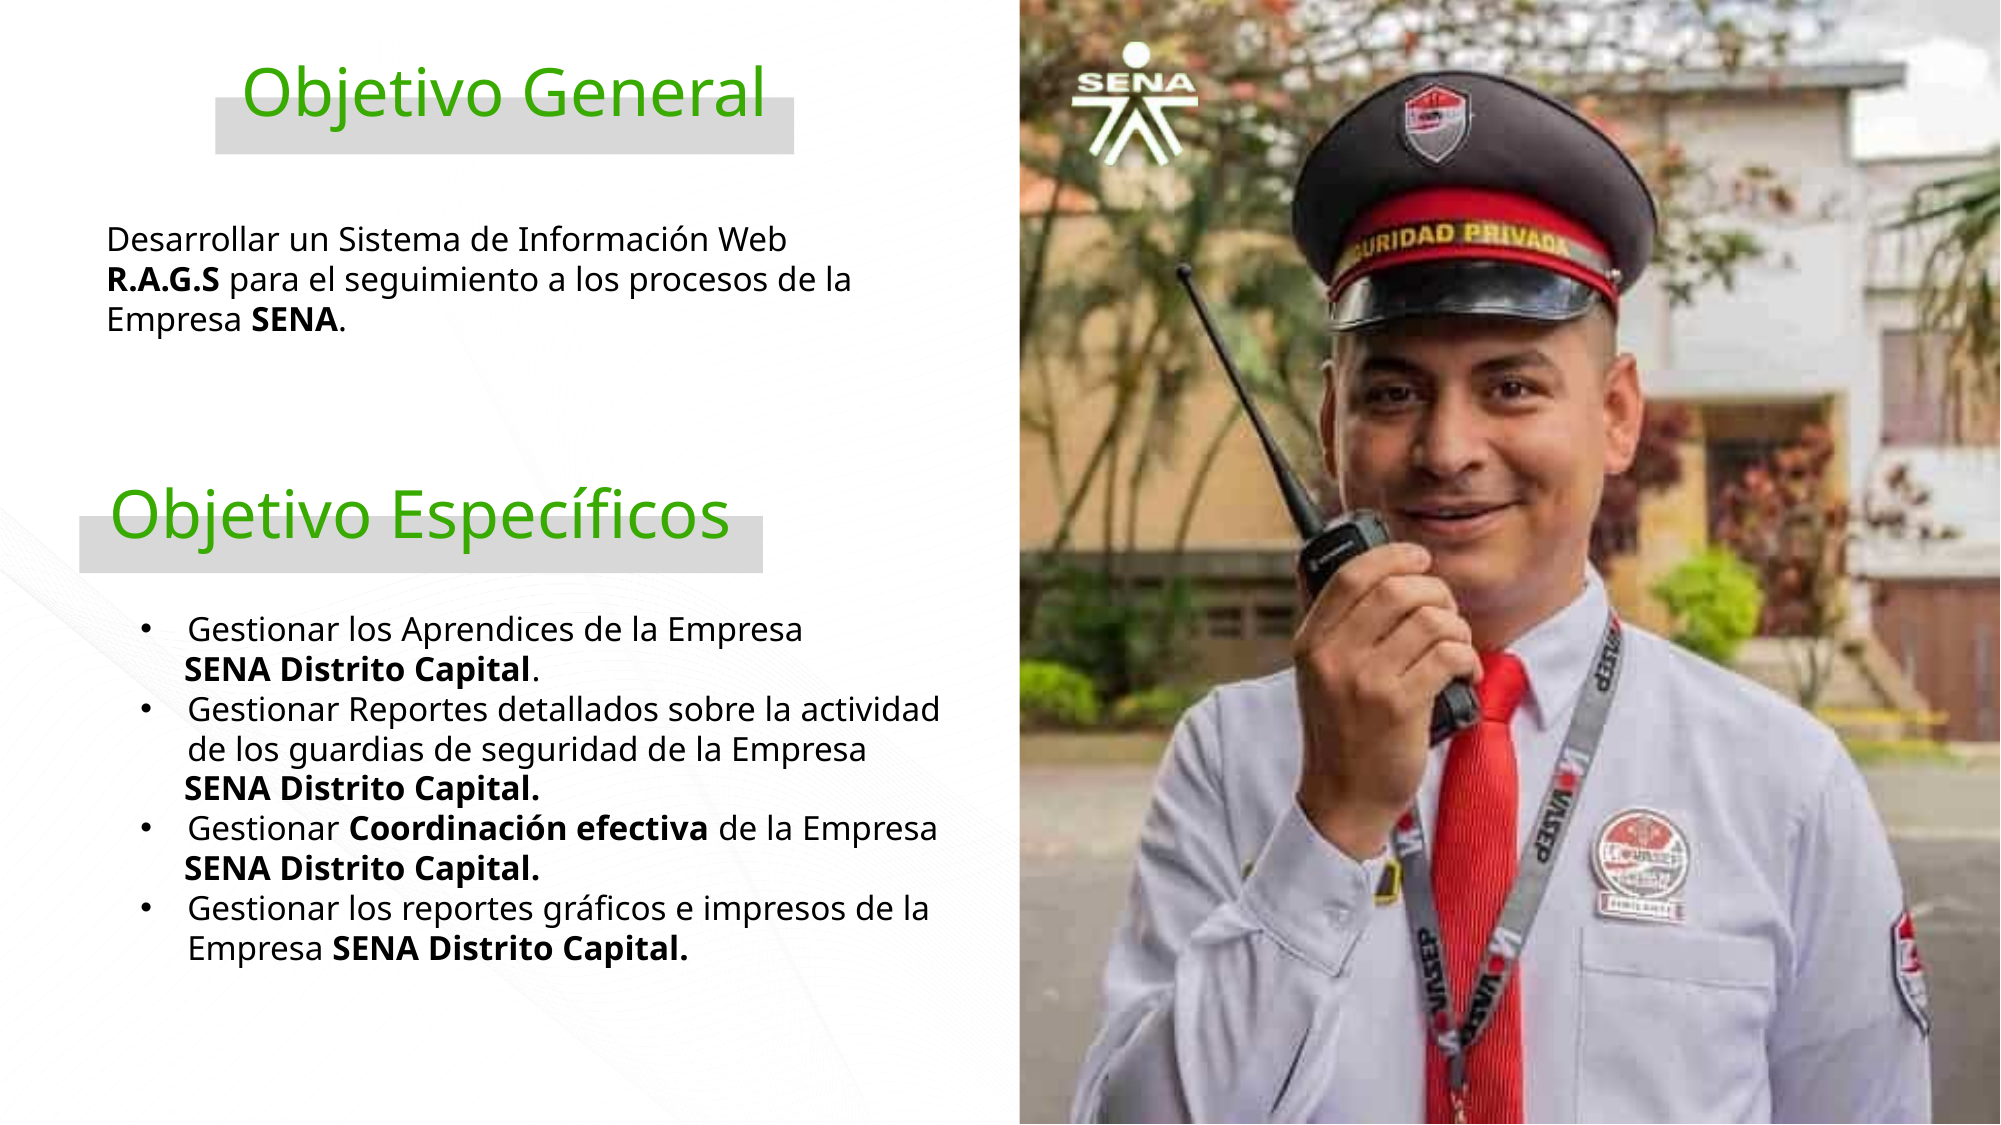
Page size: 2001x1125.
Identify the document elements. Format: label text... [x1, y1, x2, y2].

text_box Objetivo General [170, 51, 840, 162]
text_box Objetivo Específicos [94, 473, 763, 585]
text_box Desarrollar un Sistema de Información Web R.A.G.S para el seguimiento a los procesos de la Empresa SENA. [91, 211, 919, 346]
text_box Gestionar los Aprendices de la Empresa SENA Distrito Capital. Gestionar Reportes detallados sobre la actividad de los guardias de seguridad de la Empresa SENA Distrito Capital. Gestionar Coordinación efectiva de la Empresa SENA Distrito Capital. Gestionar los reportes gráficos e impresos de la Empresa SENA Distrito Capital. [125, 600, 981, 975]
picture [0, 0, 2000, 1125]
text_box [79, 516, 94, 574]
